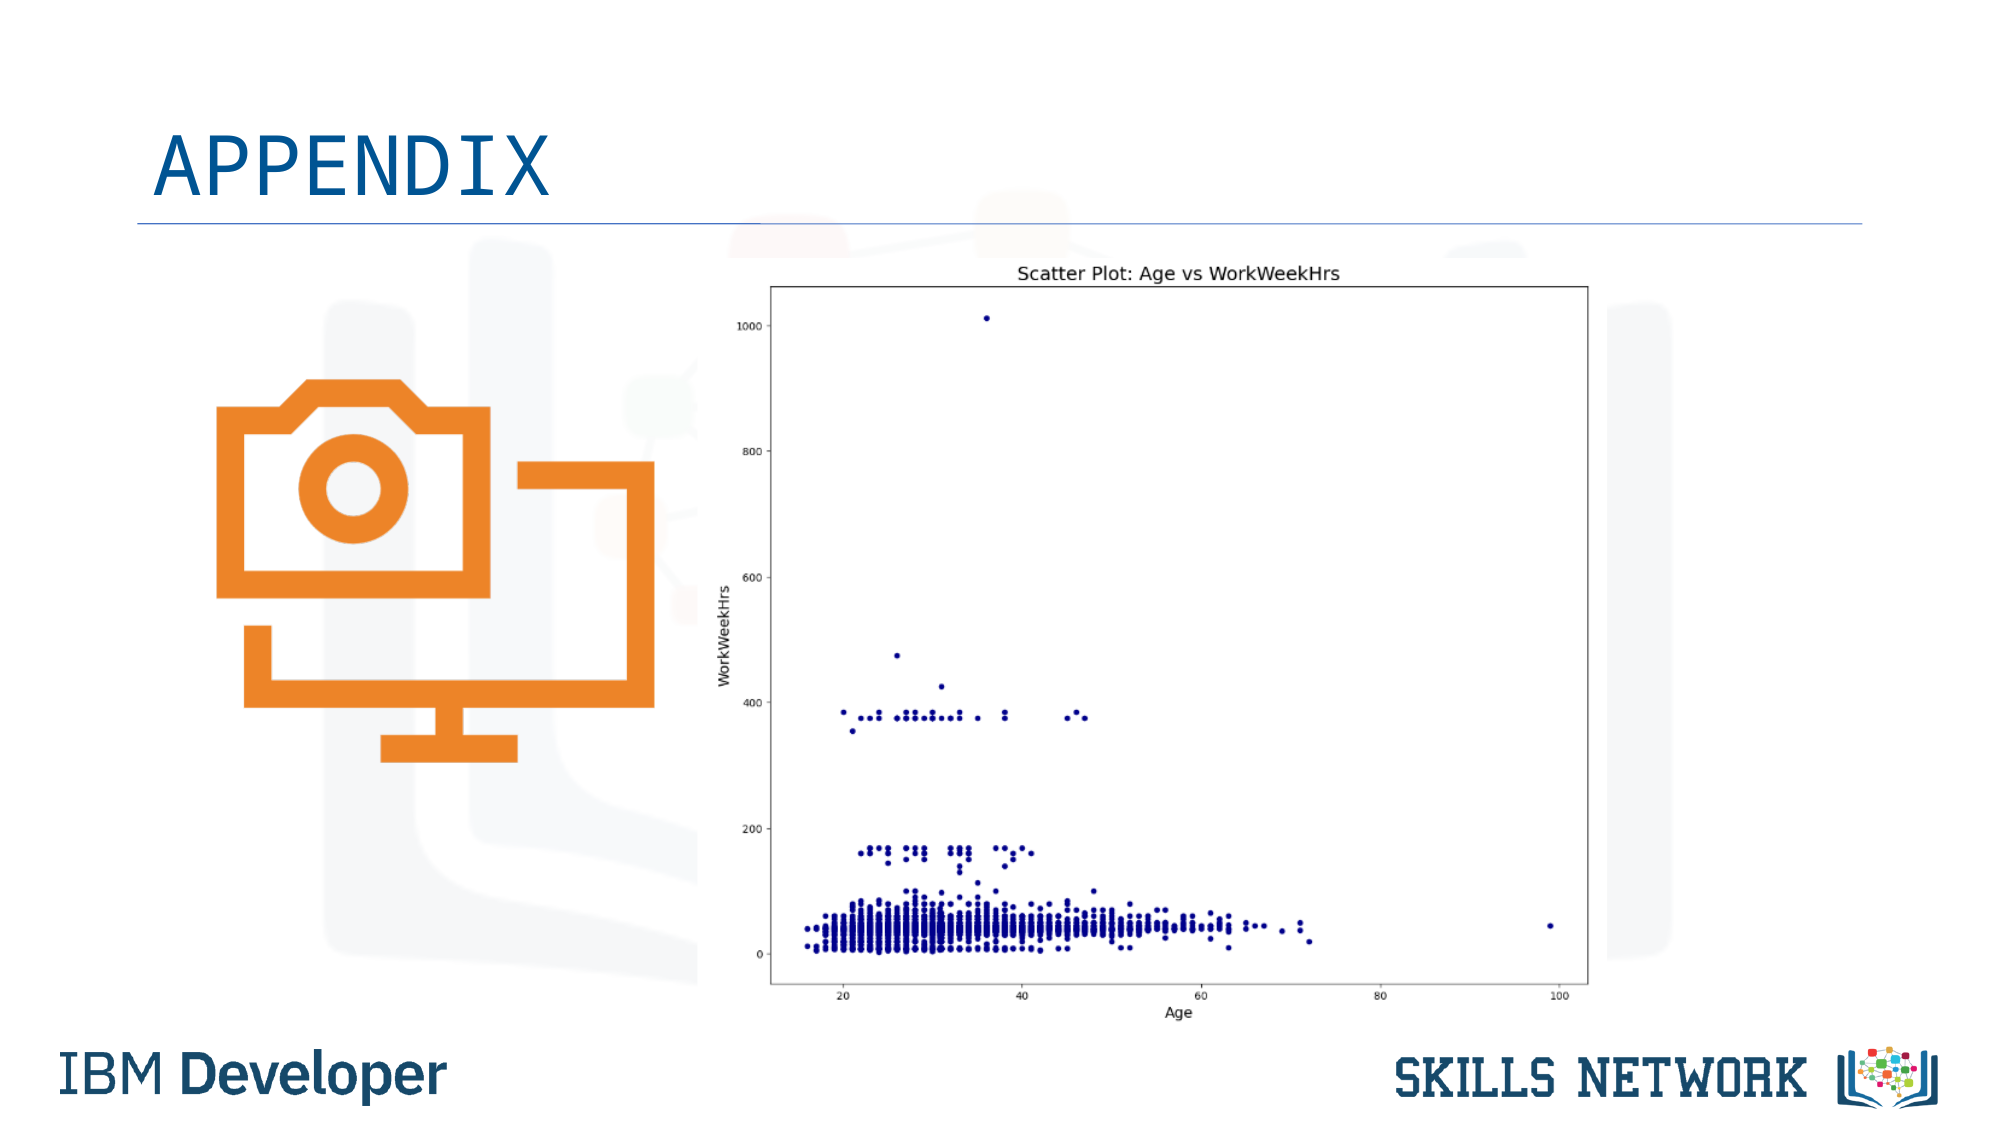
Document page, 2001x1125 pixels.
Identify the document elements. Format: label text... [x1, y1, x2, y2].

picture [55, 1045, 459, 1108]
picture [697, 258, 1608, 1036]
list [173, 303, 697, 828]
picture [1390, 1045, 1945, 1111]
title APPENDIX [137, 59, 1863, 278]
